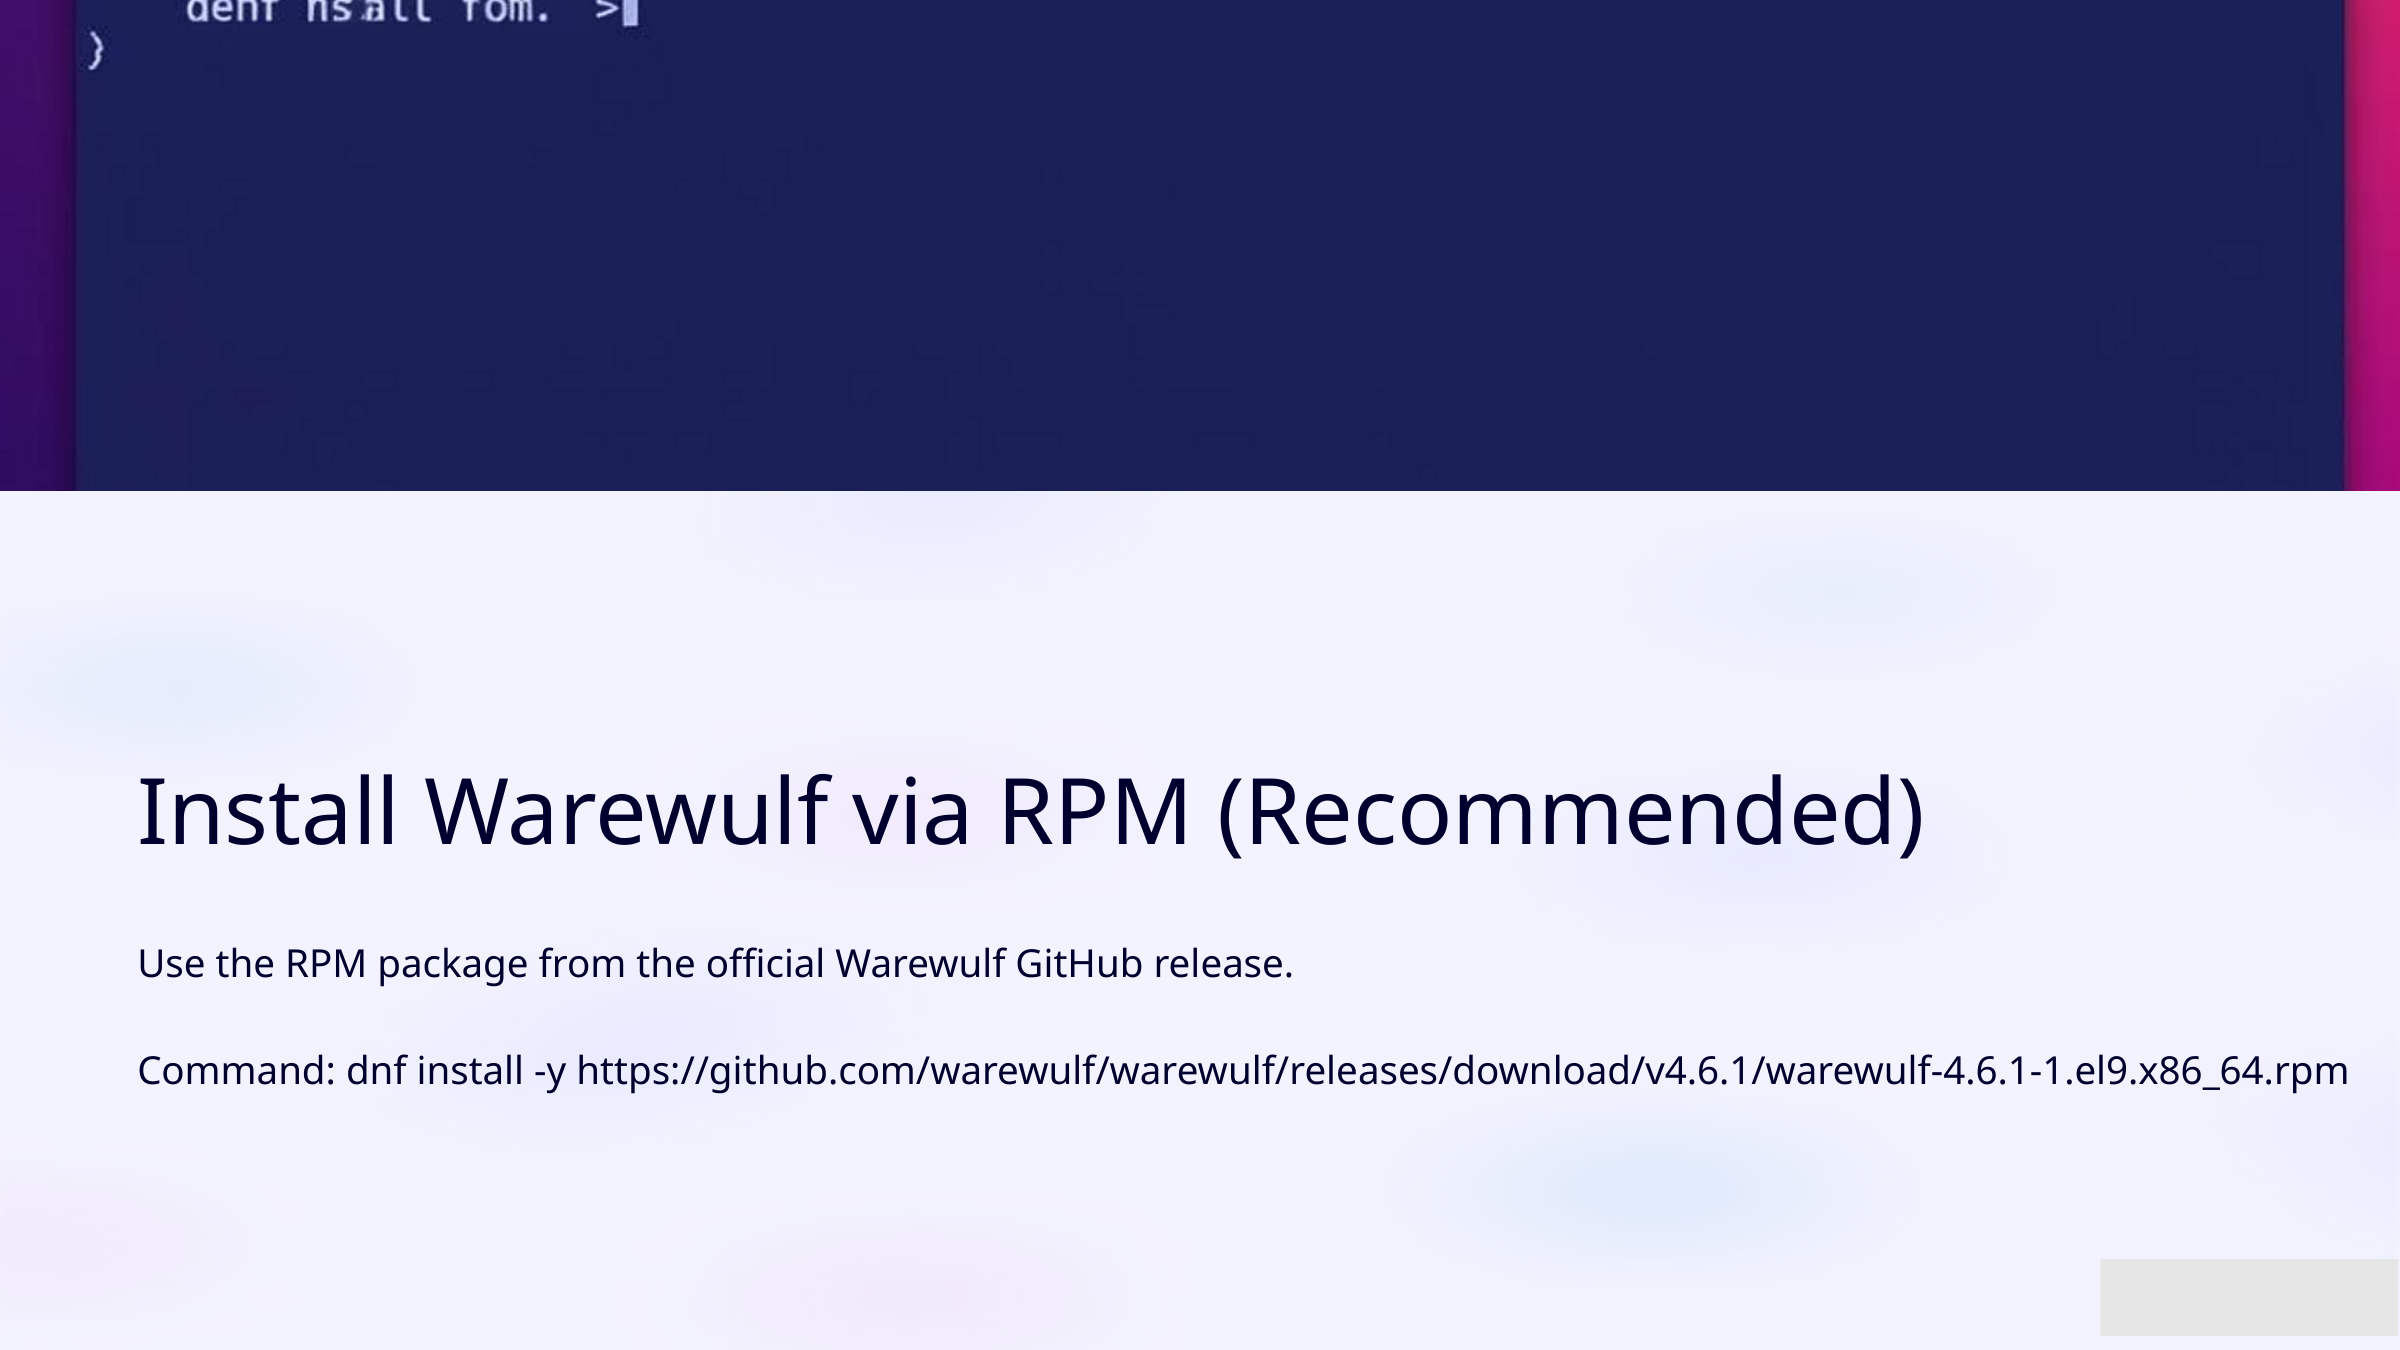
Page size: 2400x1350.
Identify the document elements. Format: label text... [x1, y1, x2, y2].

text_box Use the RPM package from the official Warewulf GitHub release. [137, 922, 2263, 986]
text_box Command: dnf install -y https://github.com/warewulf/warewulf/releases/download/v4.6.1/warewulf-4.6.1-1.el9.x86_64.rpm [137, 1029, 2263, 1093]
text_box Install Warewulf via RPM (Recommended) [137, 748, 1928, 864]
picture [0, 0, 2400, 491]
text_box [2099, 1258, 2399, 1337]
